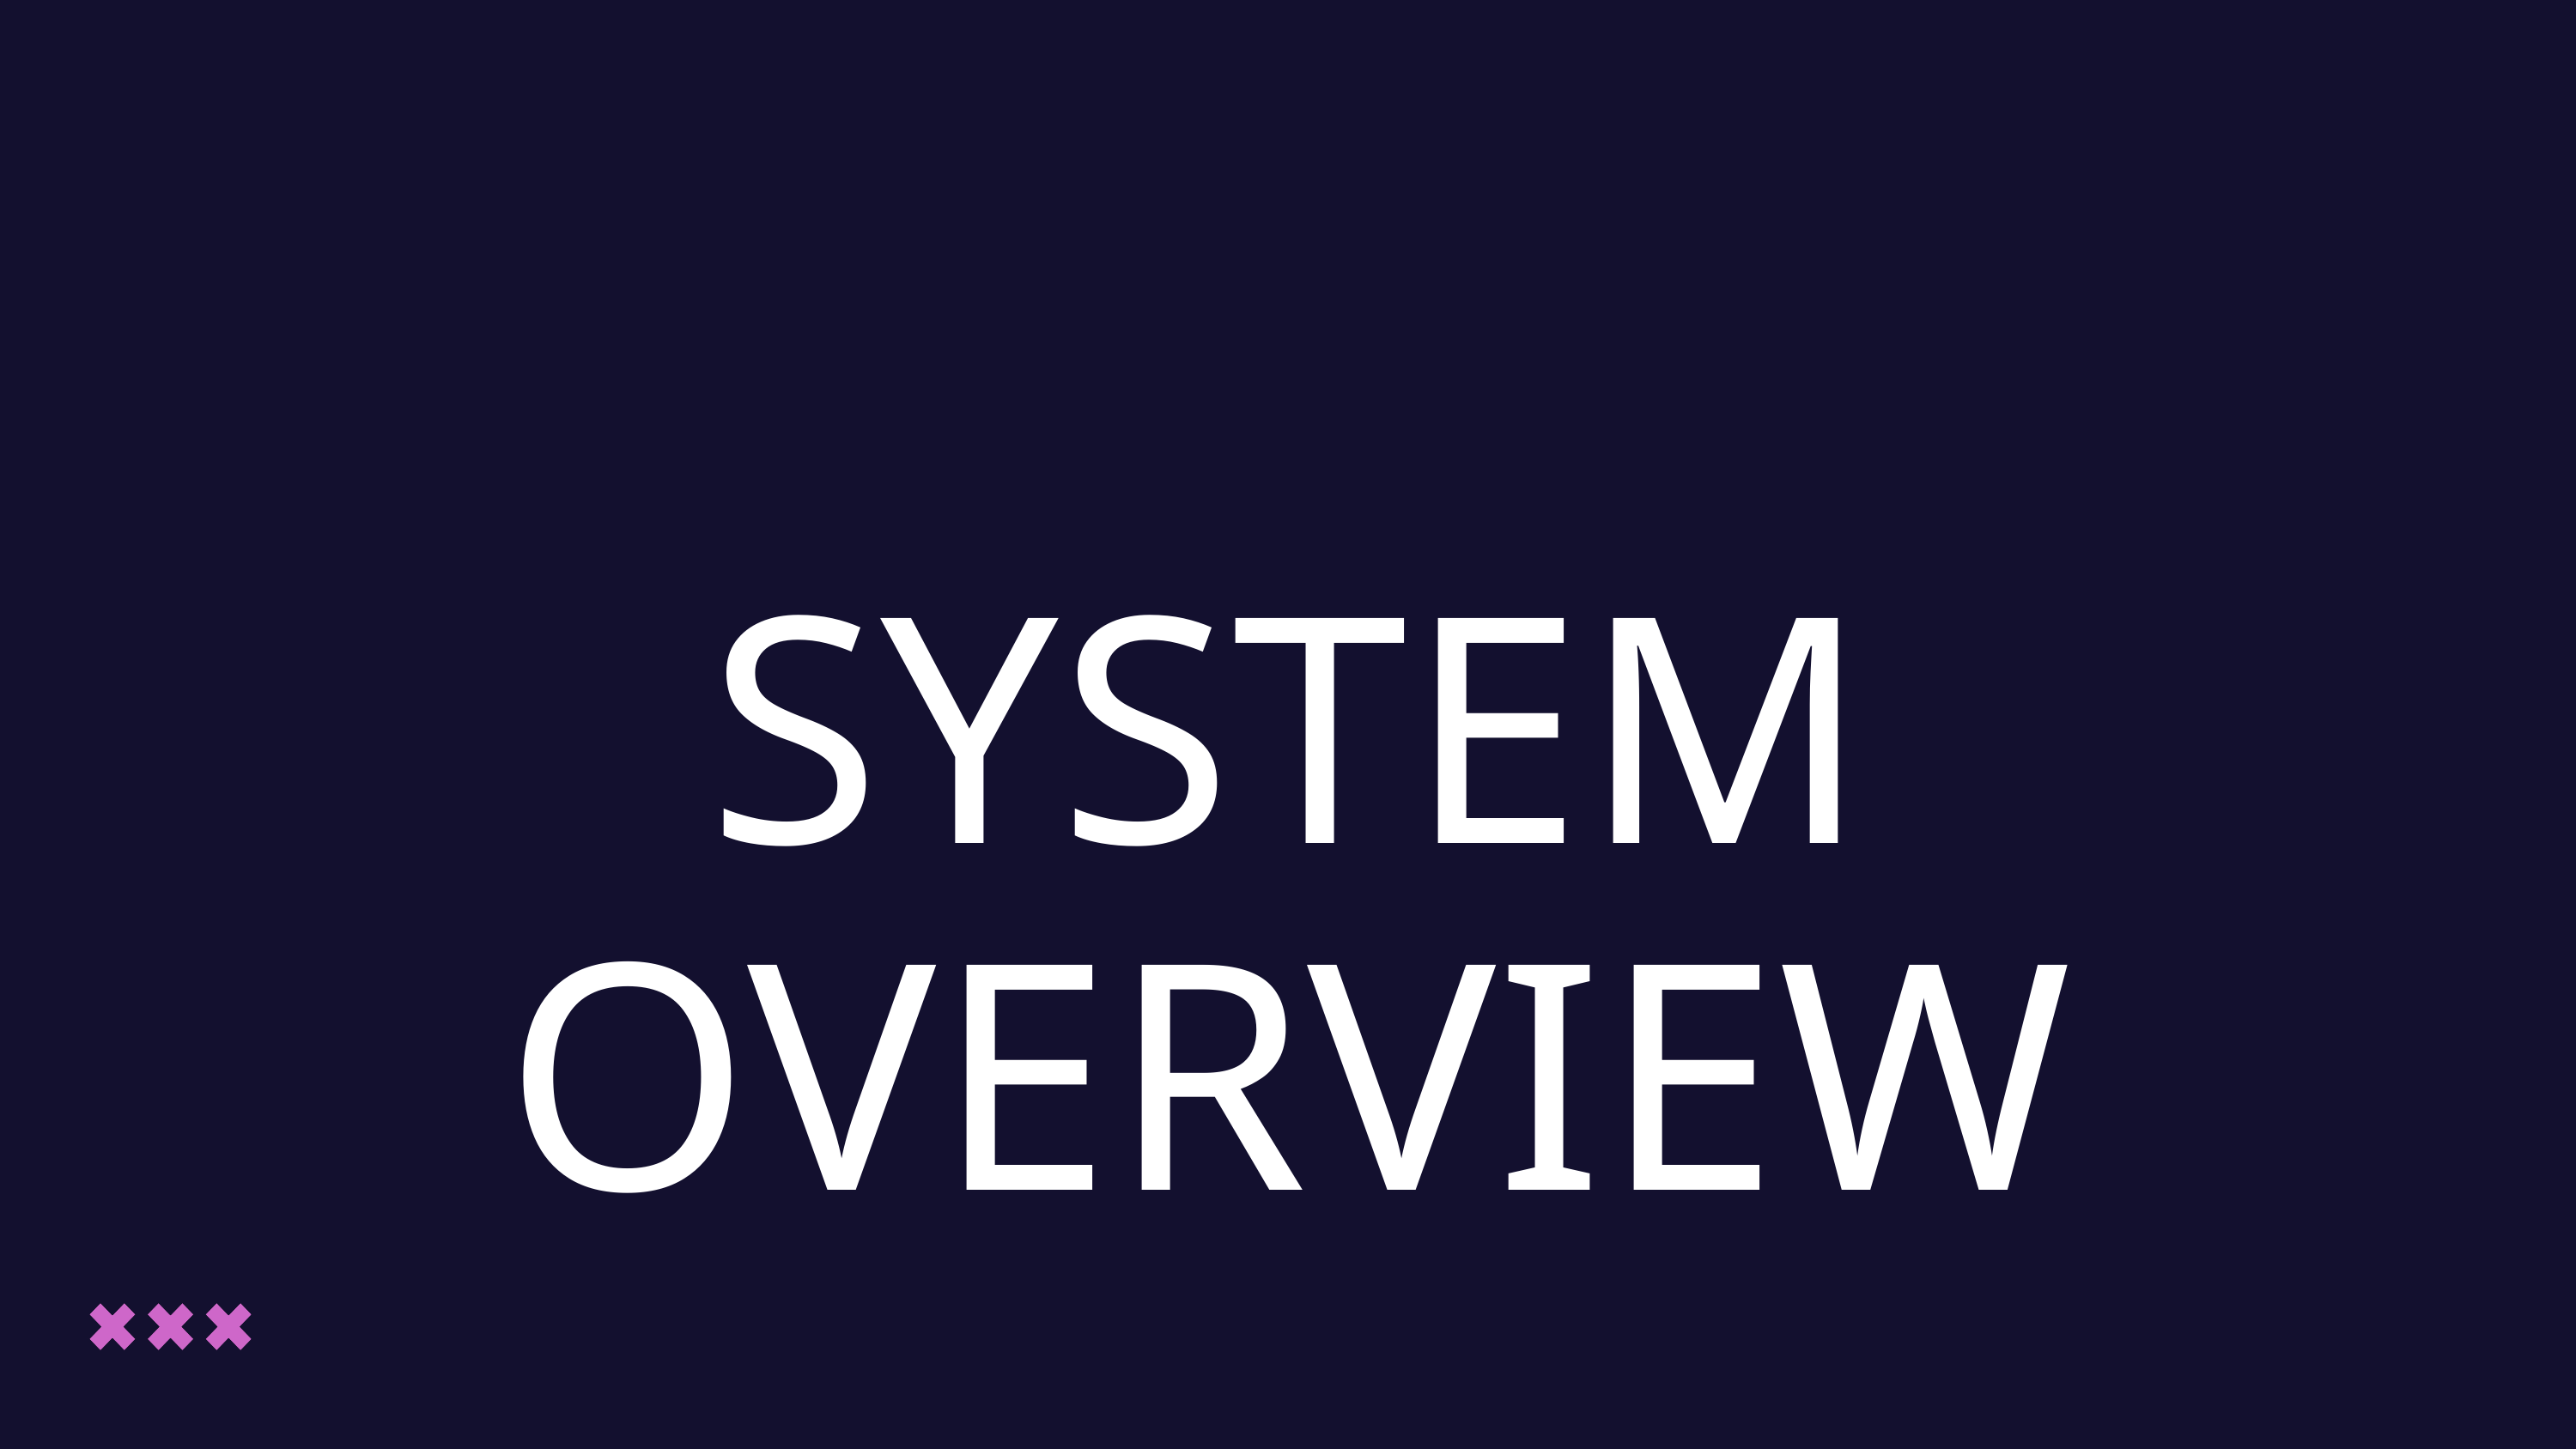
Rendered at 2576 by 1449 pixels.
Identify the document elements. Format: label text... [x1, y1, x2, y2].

text_box SYSTEM OVERVIEW [268, 560, 2308, 1253]
text_box [89, 1303, 252, 1350]
